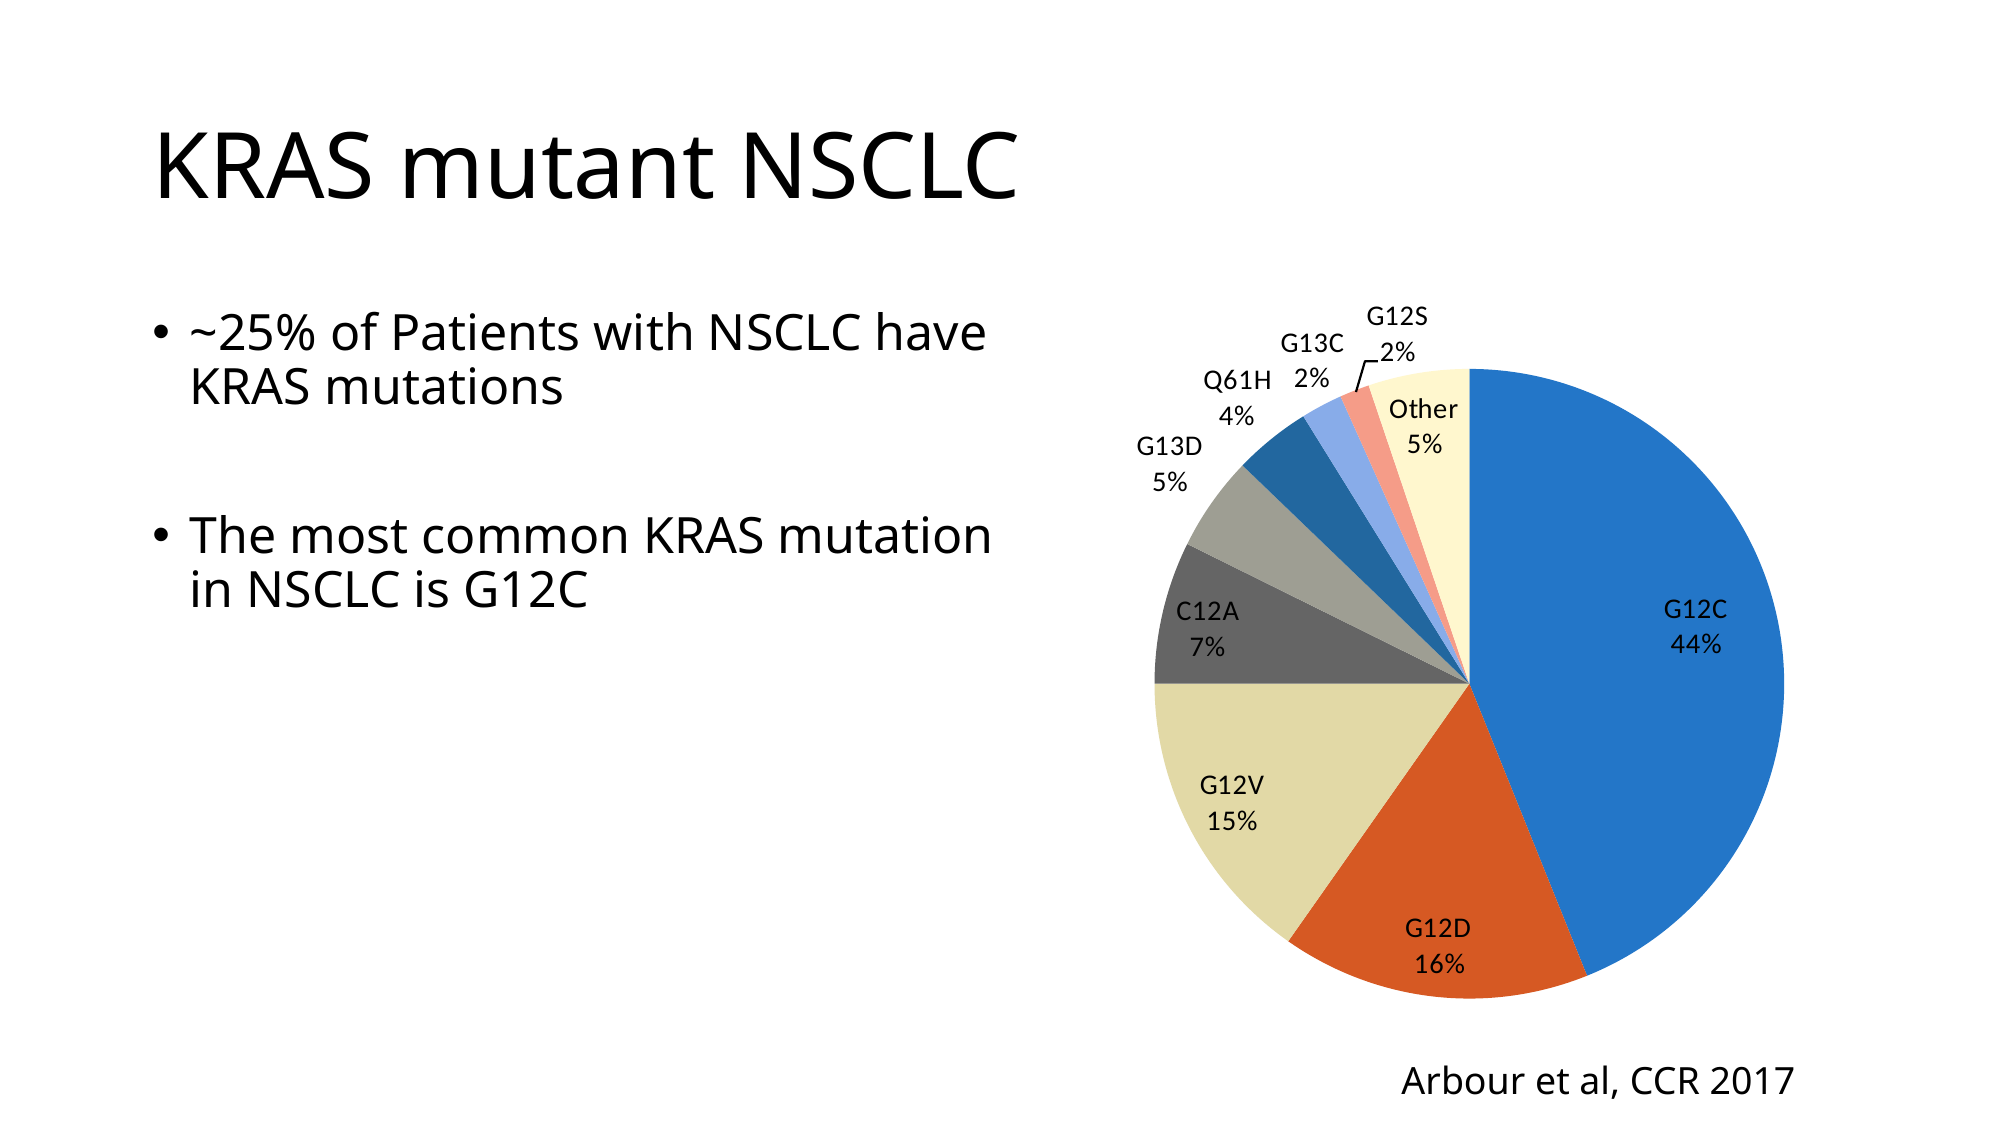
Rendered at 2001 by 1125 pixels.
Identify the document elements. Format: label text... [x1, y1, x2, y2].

picture [971, 282, 1964, 1081]
title KRAS mutant NSCLC [137, 59, 1863, 278]
list ~25% of Patients with NSCLC have KRAS mutations The most common KRAS mutation in NSCLC is G12C [137, 299, 971, 1014]
text_box Arbour et al, CCR 2017 [1386, 1081, 1811, 1110]
